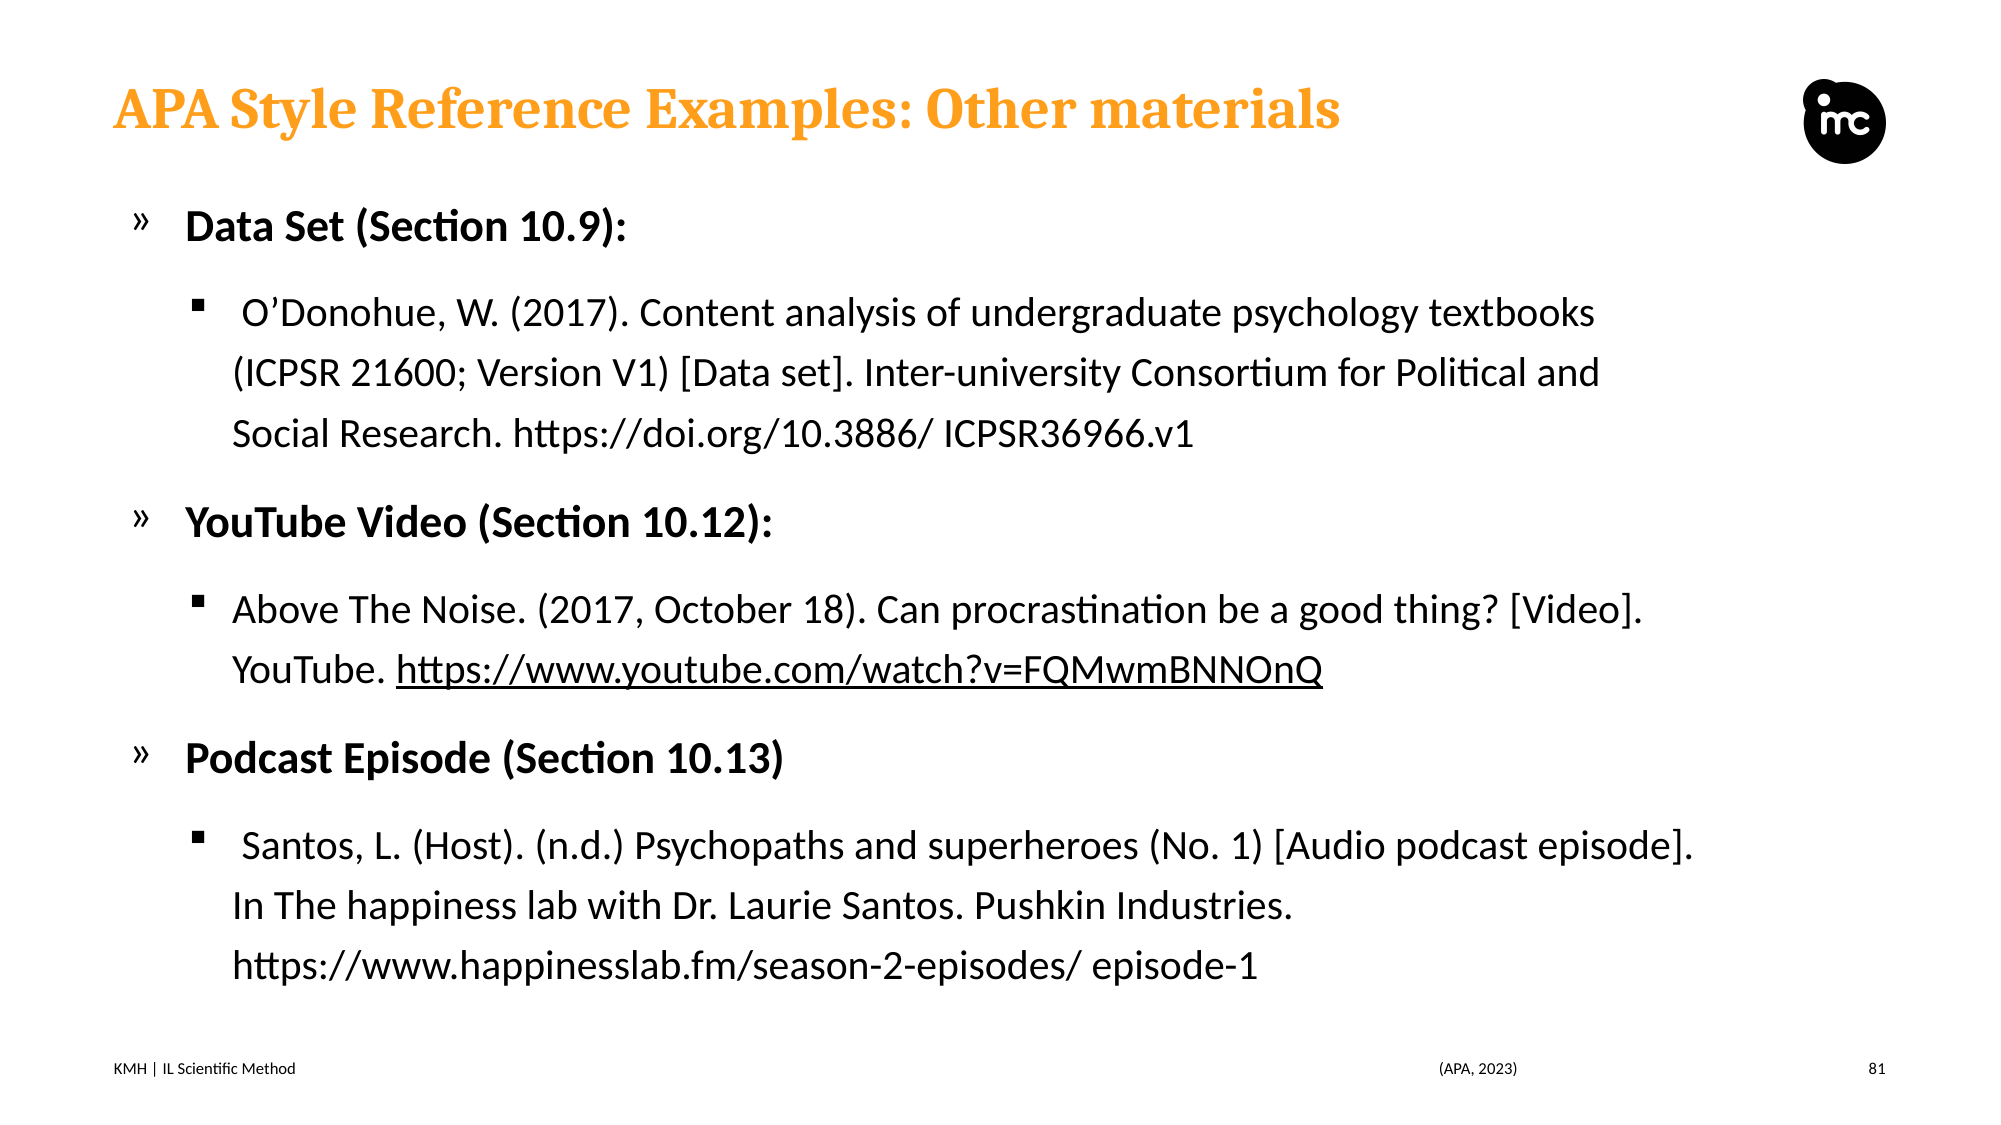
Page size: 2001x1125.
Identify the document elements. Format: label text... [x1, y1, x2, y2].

list Data Set (Section 10.9): O’Donohue, W. (2017). Content analysis of undergraduate psychology textbooks (ICPSR 21600; Version V1) [Data set]. Inter-university Consortium for Political and Social Research. https://doi.org/10.3886/ ICPSR36966.v1 YouTube Video (Section 10.12): Above The Noise. (2017, October 18). Can procrastination be a good thing? [Video]. YouTube. https://www.youtube.com/watch?v=FQMwmBNNOnQ Podcast Episode (Section 10.13) Santos, L. (Host). (n.d.) Psychopaths and superheroes (No. 1) [Audio podcast episode]. In The happiness lab with Dr. Laurie Santos. Pushkin Industries. https://www.happinesslab.fm/season-2-episodes/ episode-1 [114, 160, 1712, 1012]
slide_number (APA, 2023) [1177, 1056, 1780, 1080]
picture [1803, 79, 1886, 164]
footer KMH | IL Scientific Method [114, 1056, 953, 1080]
slide_number 81 [1803, 1056, 1886, 1080]
title APA Style Reference Examples: Other materials [114, 78, 1742, 209]
